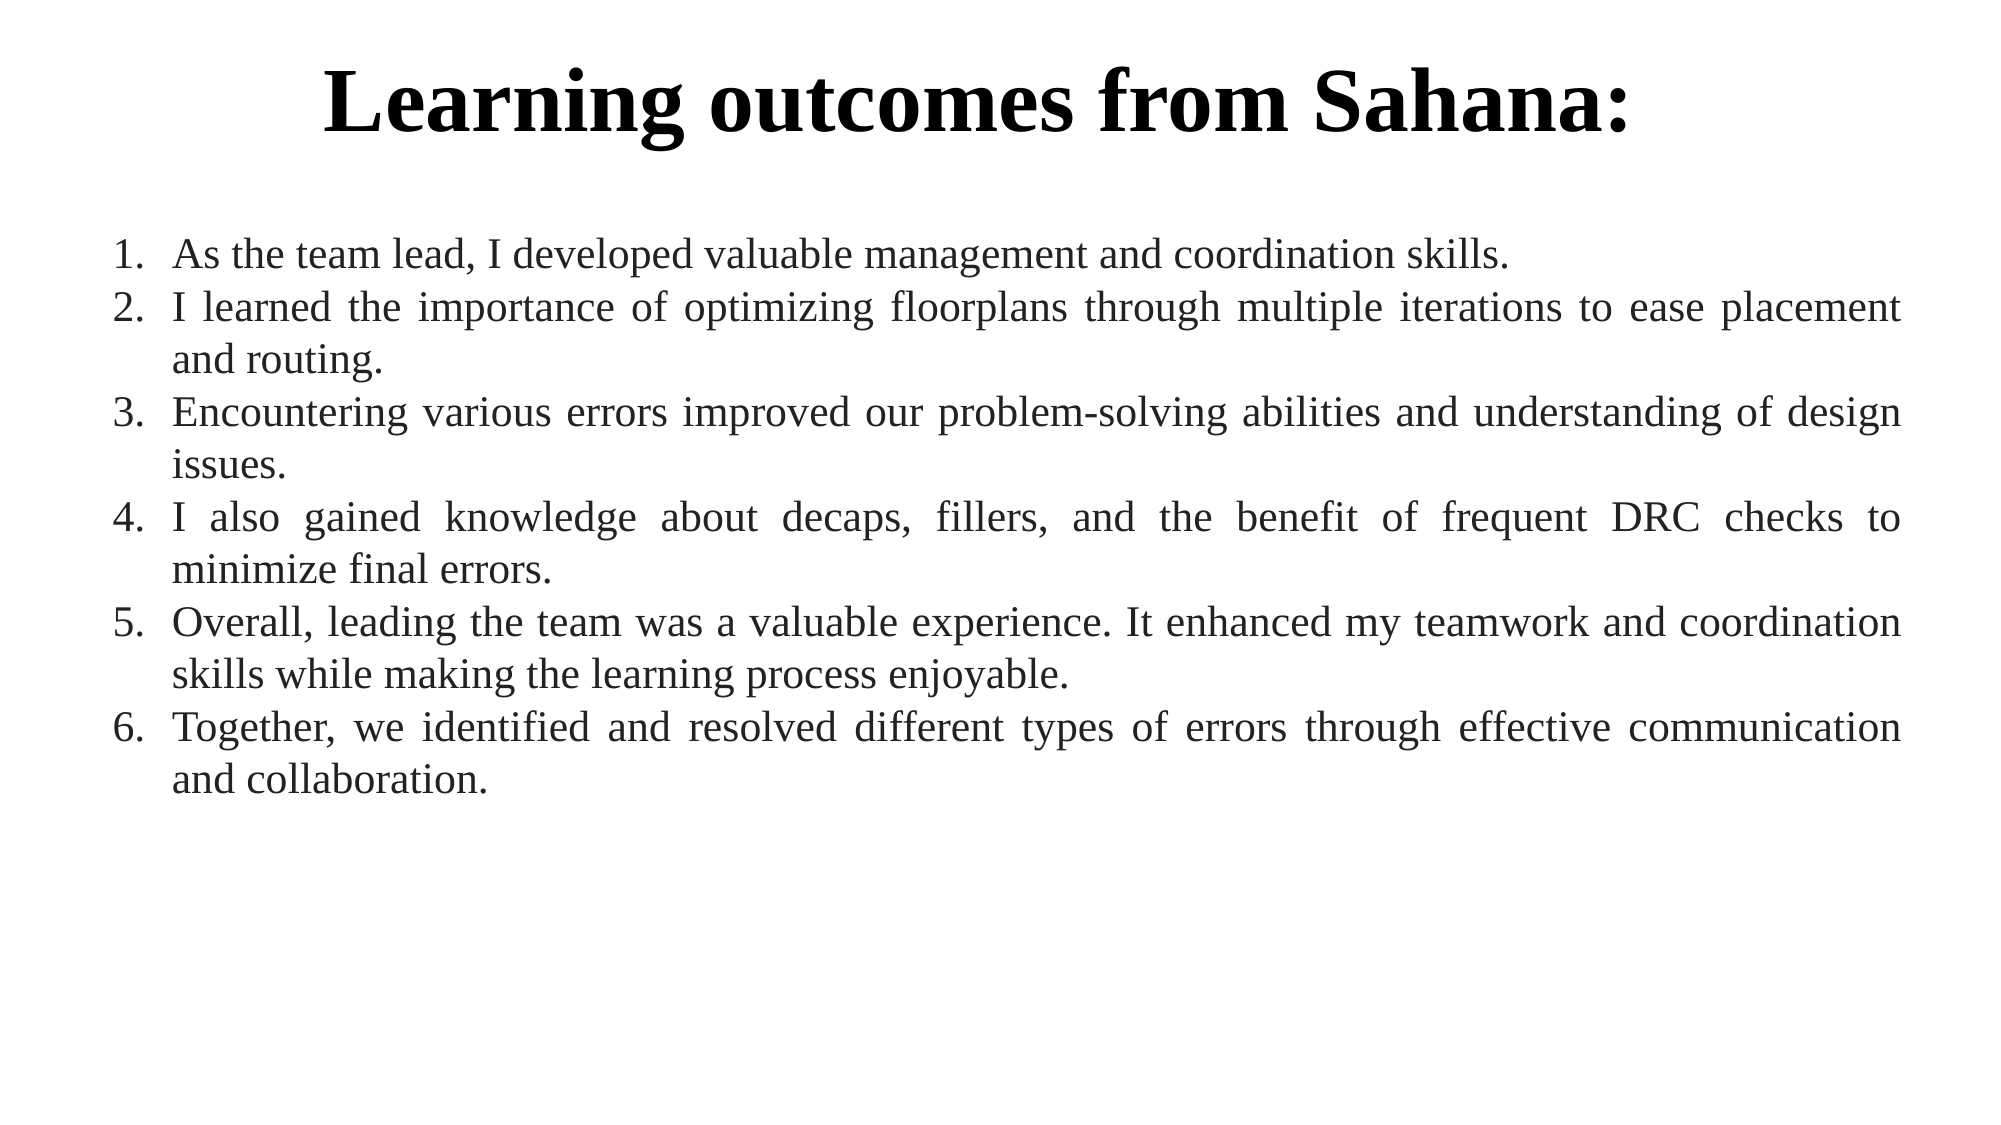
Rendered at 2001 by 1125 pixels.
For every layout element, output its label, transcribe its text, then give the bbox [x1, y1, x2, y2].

text_box As the team lead, I developed valuable management and coordination skills. I learned the importance of optimizing floorplans through multiple iterations to ease placement and routing. Encountering various errors improved our problem-solving abilities and understanding of design issues. I also gained knowledge about decaps, fillers, and the benefit of frequent DRC checks to minimize final errors. Overall, leading the team was a valuable experience. It enhanced my teamwork and coordination skills while making the learning process enjoyable. Together, we identified and resolved different types of errors through effective communication and collaboration. [81, 210, 1919, 818]
text_box Learning outcomes from Sahana: [308, 37, 1692, 167]
